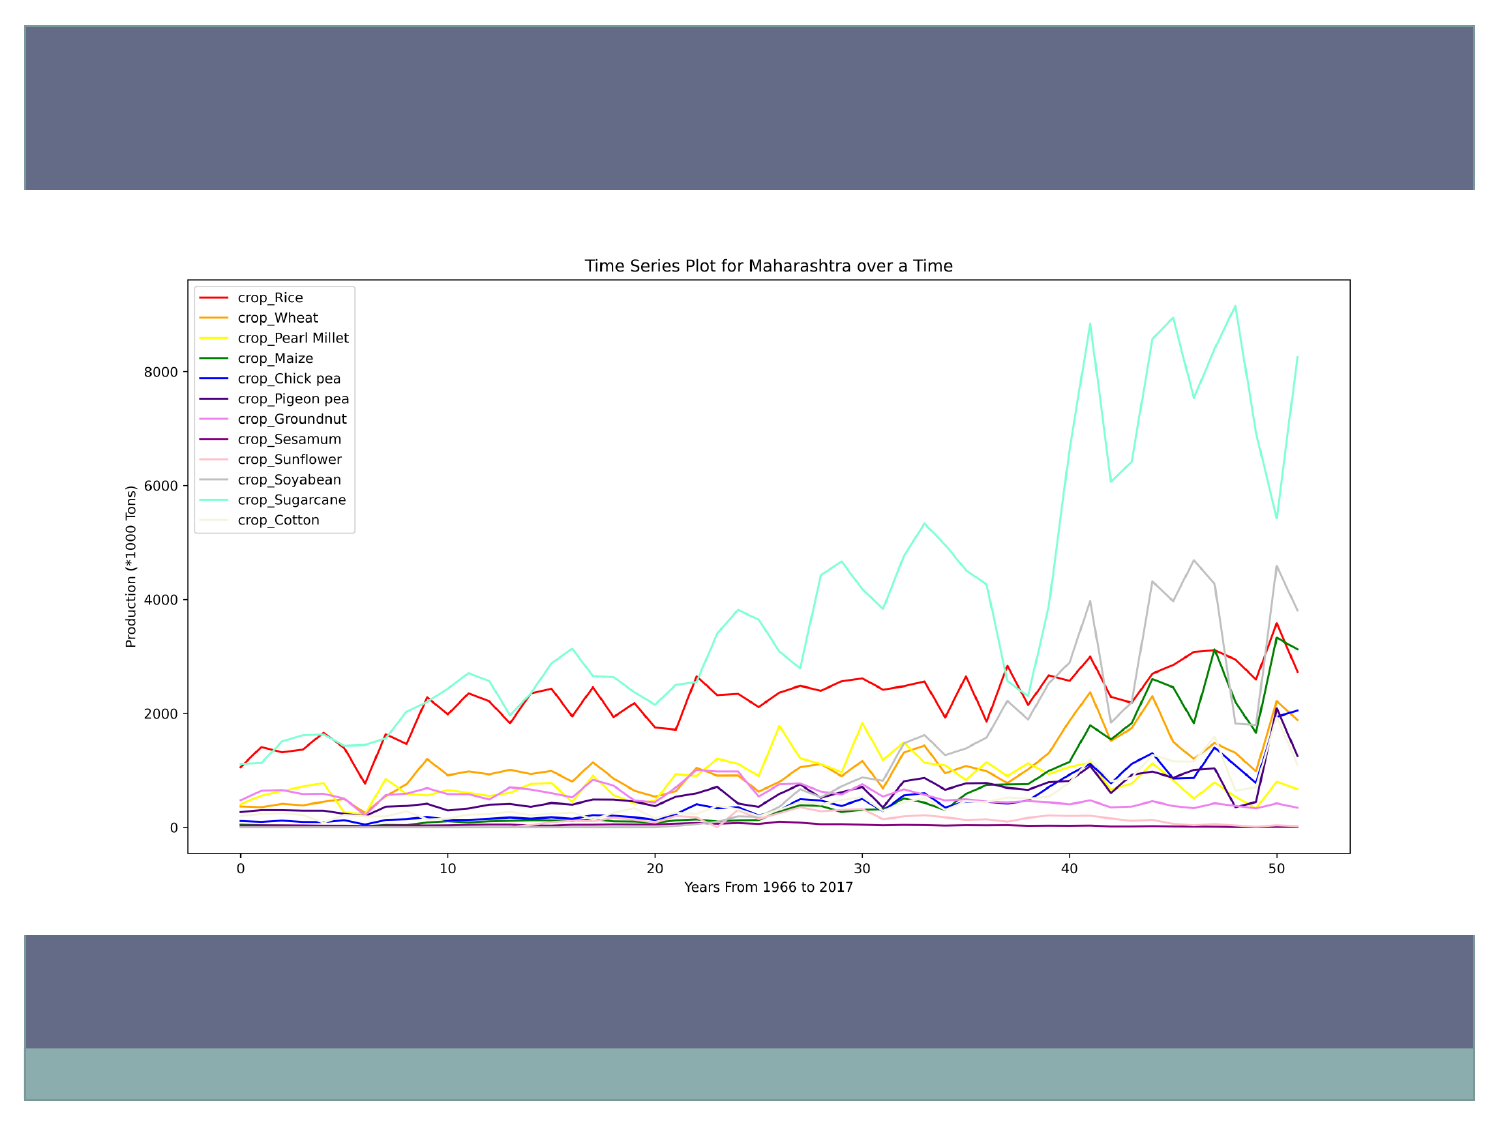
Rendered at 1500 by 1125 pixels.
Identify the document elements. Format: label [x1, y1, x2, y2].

picture [0, 189, 1500, 935]
